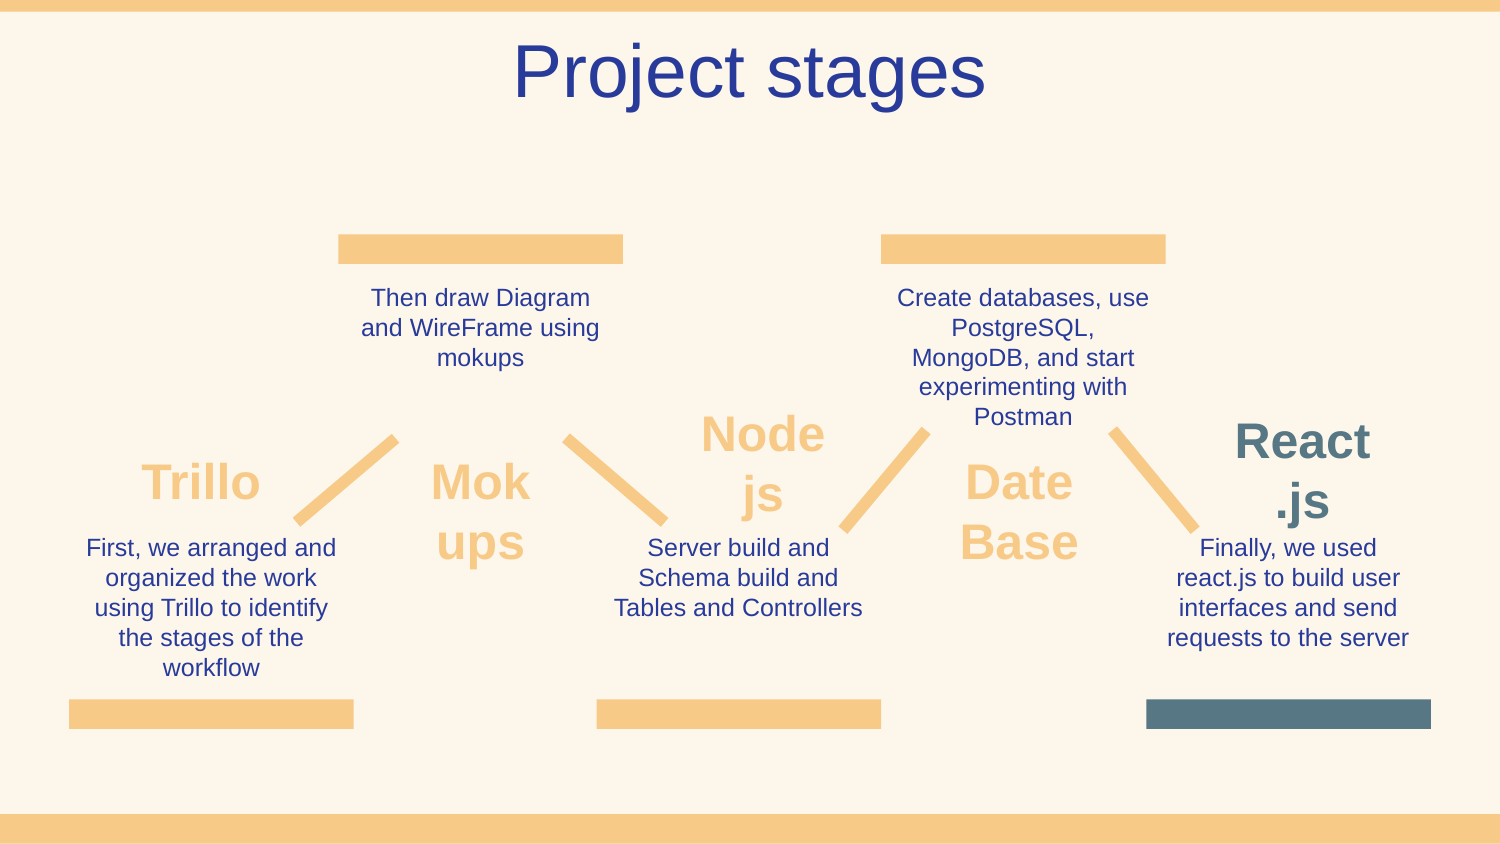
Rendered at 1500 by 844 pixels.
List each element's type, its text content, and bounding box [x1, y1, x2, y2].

text_box [1117, 449, 1199, 522]
text_box [839, 449, 922, 522]
text_box Mokups [404, 442, 557, 578]
text_box Nodejs [680, 394, 846, 522]
text_box Trillo [115, 442, 288, 518]
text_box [1145, 523, 1432, 730]
text_box [290, 431, 402, 522]
text_box React.js [1216, 400, 1389, 522]
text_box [880, 234, 1166, 441]
text_box Date Base [943, 449, 1095, 578]
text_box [338, 234, 624, 380]
list Project stages [0, 20, 1500, 115]
text_box [560, 431, 671, 522]
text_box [68, 523, 354, 730]
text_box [596, 523, 882, 730]
